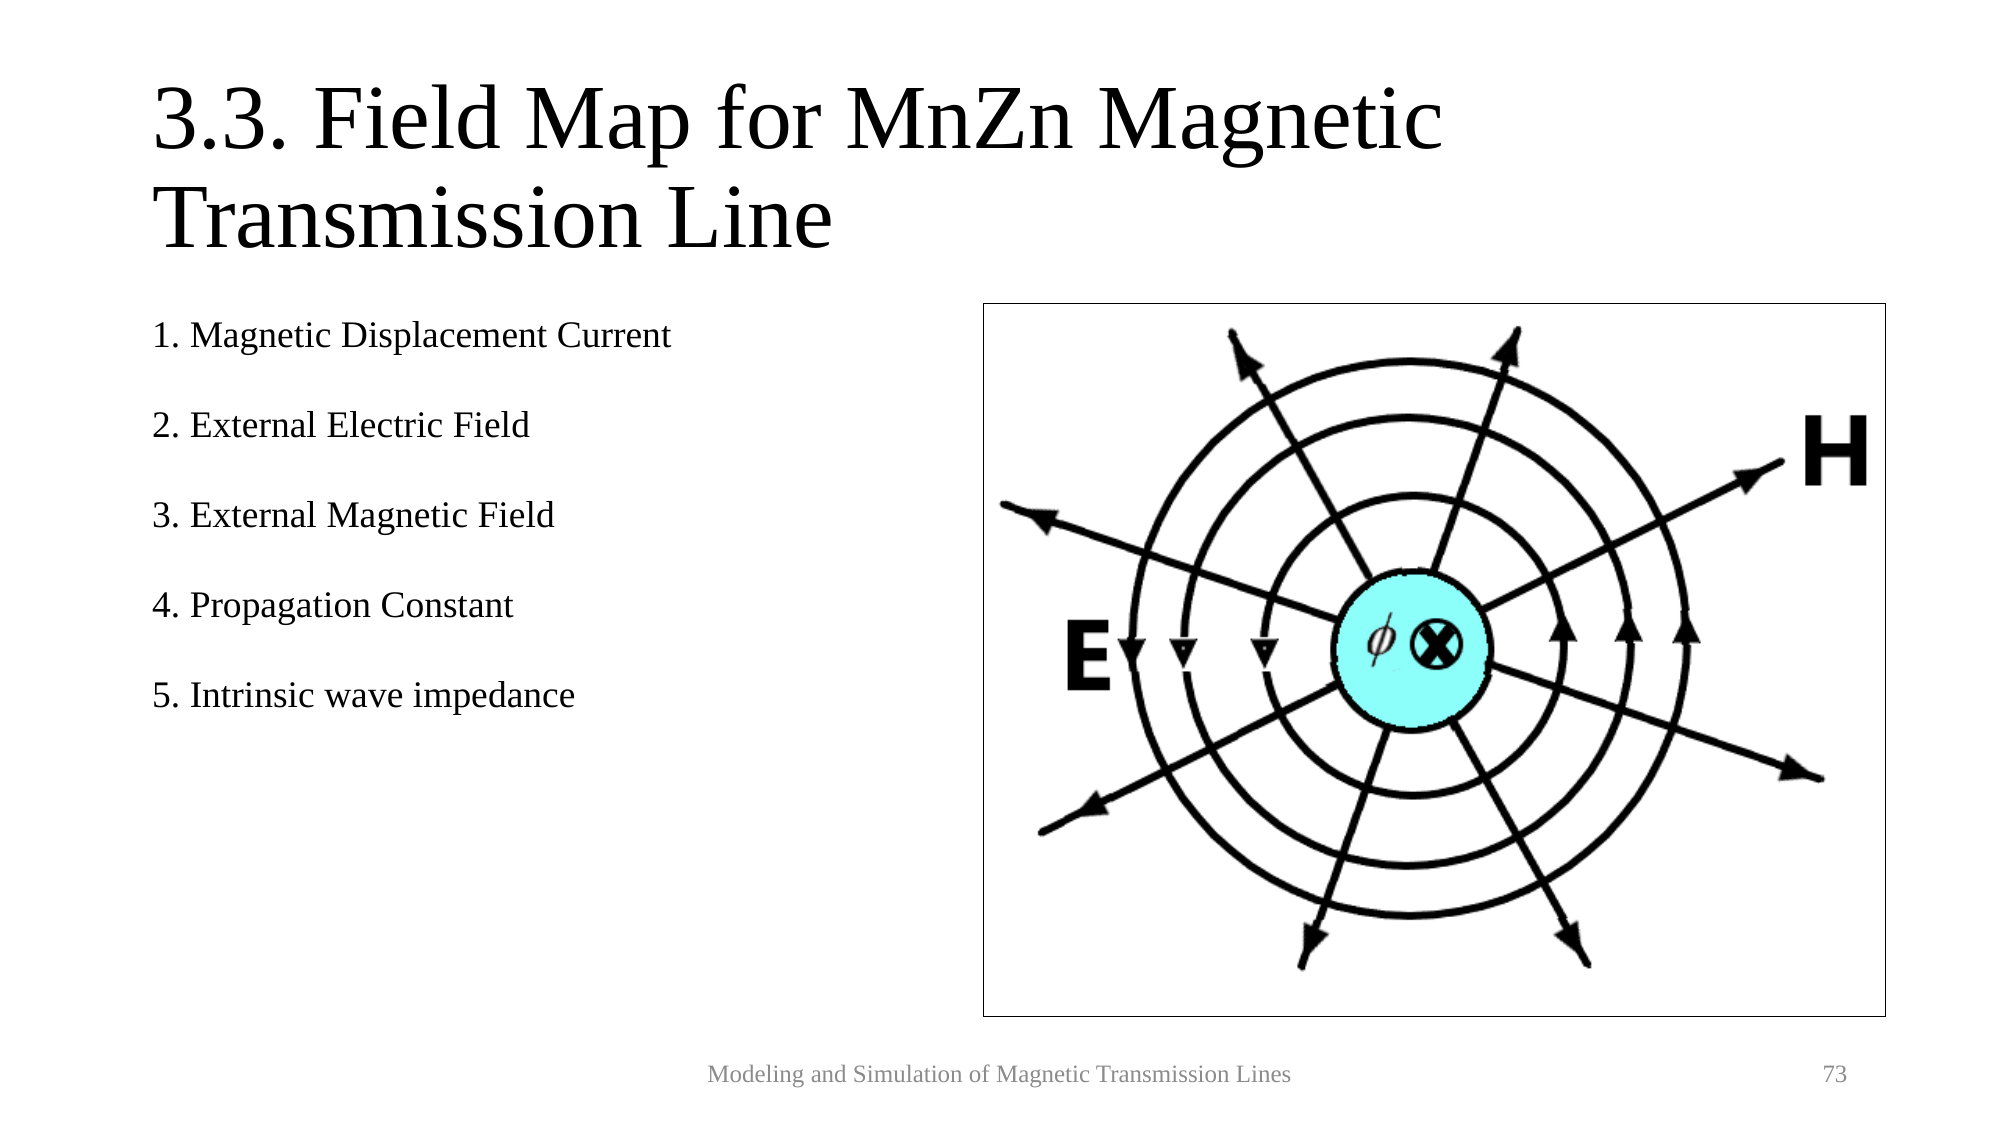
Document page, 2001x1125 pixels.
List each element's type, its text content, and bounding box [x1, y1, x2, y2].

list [983, 303, 1886, 1017]
slide_number 73 [1412, 1042, 1863, 1103]
footer Modeling and Simulation of Magnetic Transmission Lines [662, 1042, 1338, 1103]
title 3.3. Field Map for MnZn Magnetic Transmission Line [137, 59, 1933, 278]
